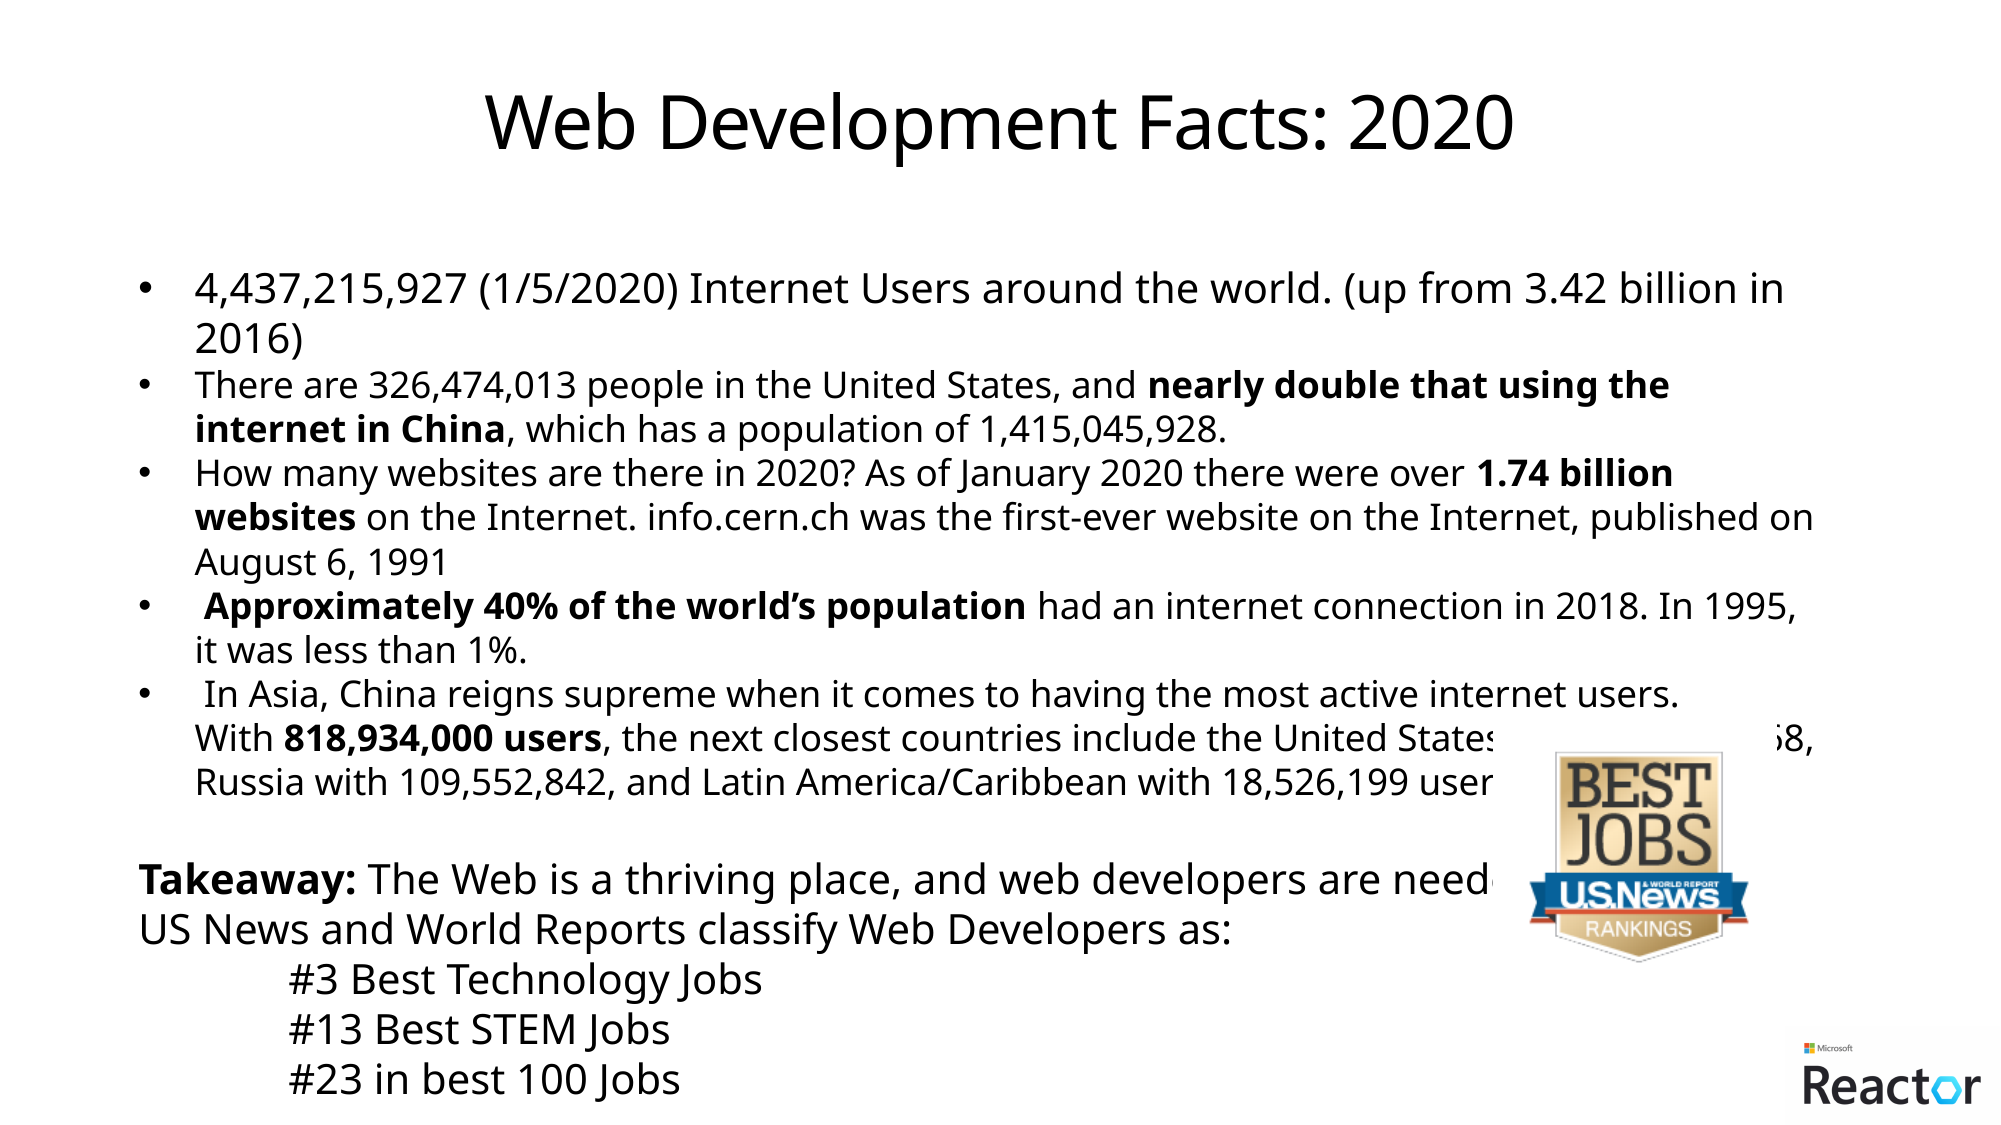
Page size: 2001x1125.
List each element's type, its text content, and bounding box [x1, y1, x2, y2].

title Web Development Facts: 2020 [96, 75, 1904, 166]
picture [1493, 715, 1778, 1011]
picture [1785, 1026, 2000, 1125]
text_box 4,437,215,927 (1/5/2020) Internet Users around the world. (up from 3.42 billion in 2016) There are 326,474,013 people in the United States, and nearly double that using the internet in China, which has a population of 1,415,045,928. How many websites are there in 2020? As of January 2020 there were over 1.74 billion websites on the Internet. info.cern.ch was the first-ever website on the Internet, published on August 6, 1991 Approximately 40% of the world’s population had an internet connection in 2018. In 1995, it was less than 1%. In Asia, China reigns supreme when it comes to having the most active internet users. With 818,934,000 users, the next closest countries include the United States with 320,059,368, Russia with 109,552,842, and Latin America/Caribbean with 18,526,199 users. Takeaway: The Web is a thriving place, and web developers are needed. US News and World Reports classify Web Developers as: #3 Best Technology Jobs #13 Best STEM Jobs #23 in best 100 Jobs [138, 261, 1827, 1103]
